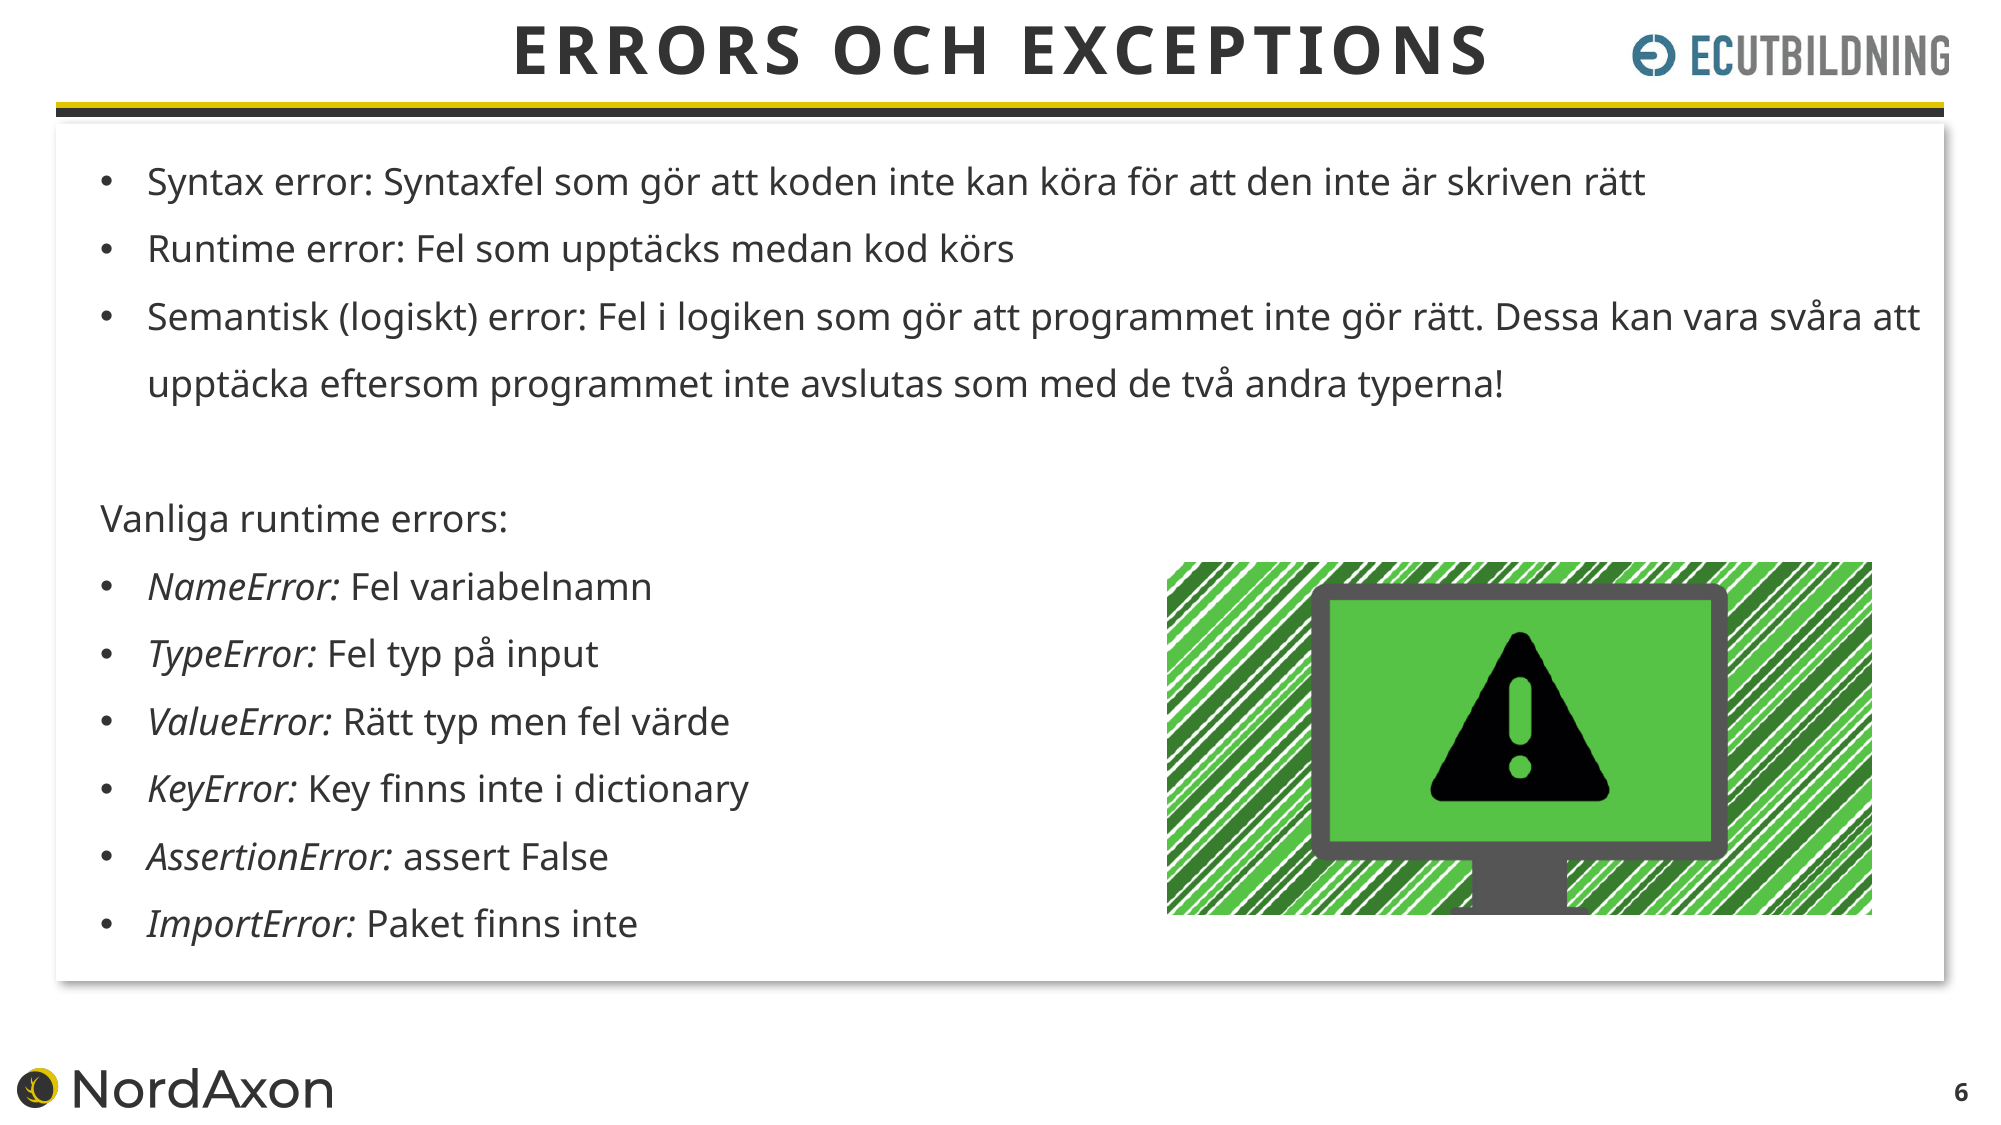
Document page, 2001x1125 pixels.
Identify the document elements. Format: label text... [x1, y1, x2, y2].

slide_number 6 [1922, 1063, 2000, 1123]
picture [17, 1068, 332, 1108]
list ERRORS OCH EXCEPTIONS [0, 0, 2000, 107]
picture [1167, 562, 1872, 915]
picture [1624, 20, 1962, 86]
text_box Syntax error: Syntaxfel som gör att koden inte kan köra för att den inte är skriven rätt Runtime error: Fel som upptäcks medan kod körs Semantisk (logiskt) error: Fel i logiken som gör att programmet inte gör rätt. Dessa kan vara svåra att upptäcka eftersom programmet inte avslutas som med de två andra typerna! Vanliga runtime errors: NameError: Fel variabelnamn TypeError: Fel typ på input ValueError: Rätt typ men fel värde KeyError: Key finns inte i dictionary AssertionError: assert False ImportError: Paket finns inte [55, 123, 1944, 981]
